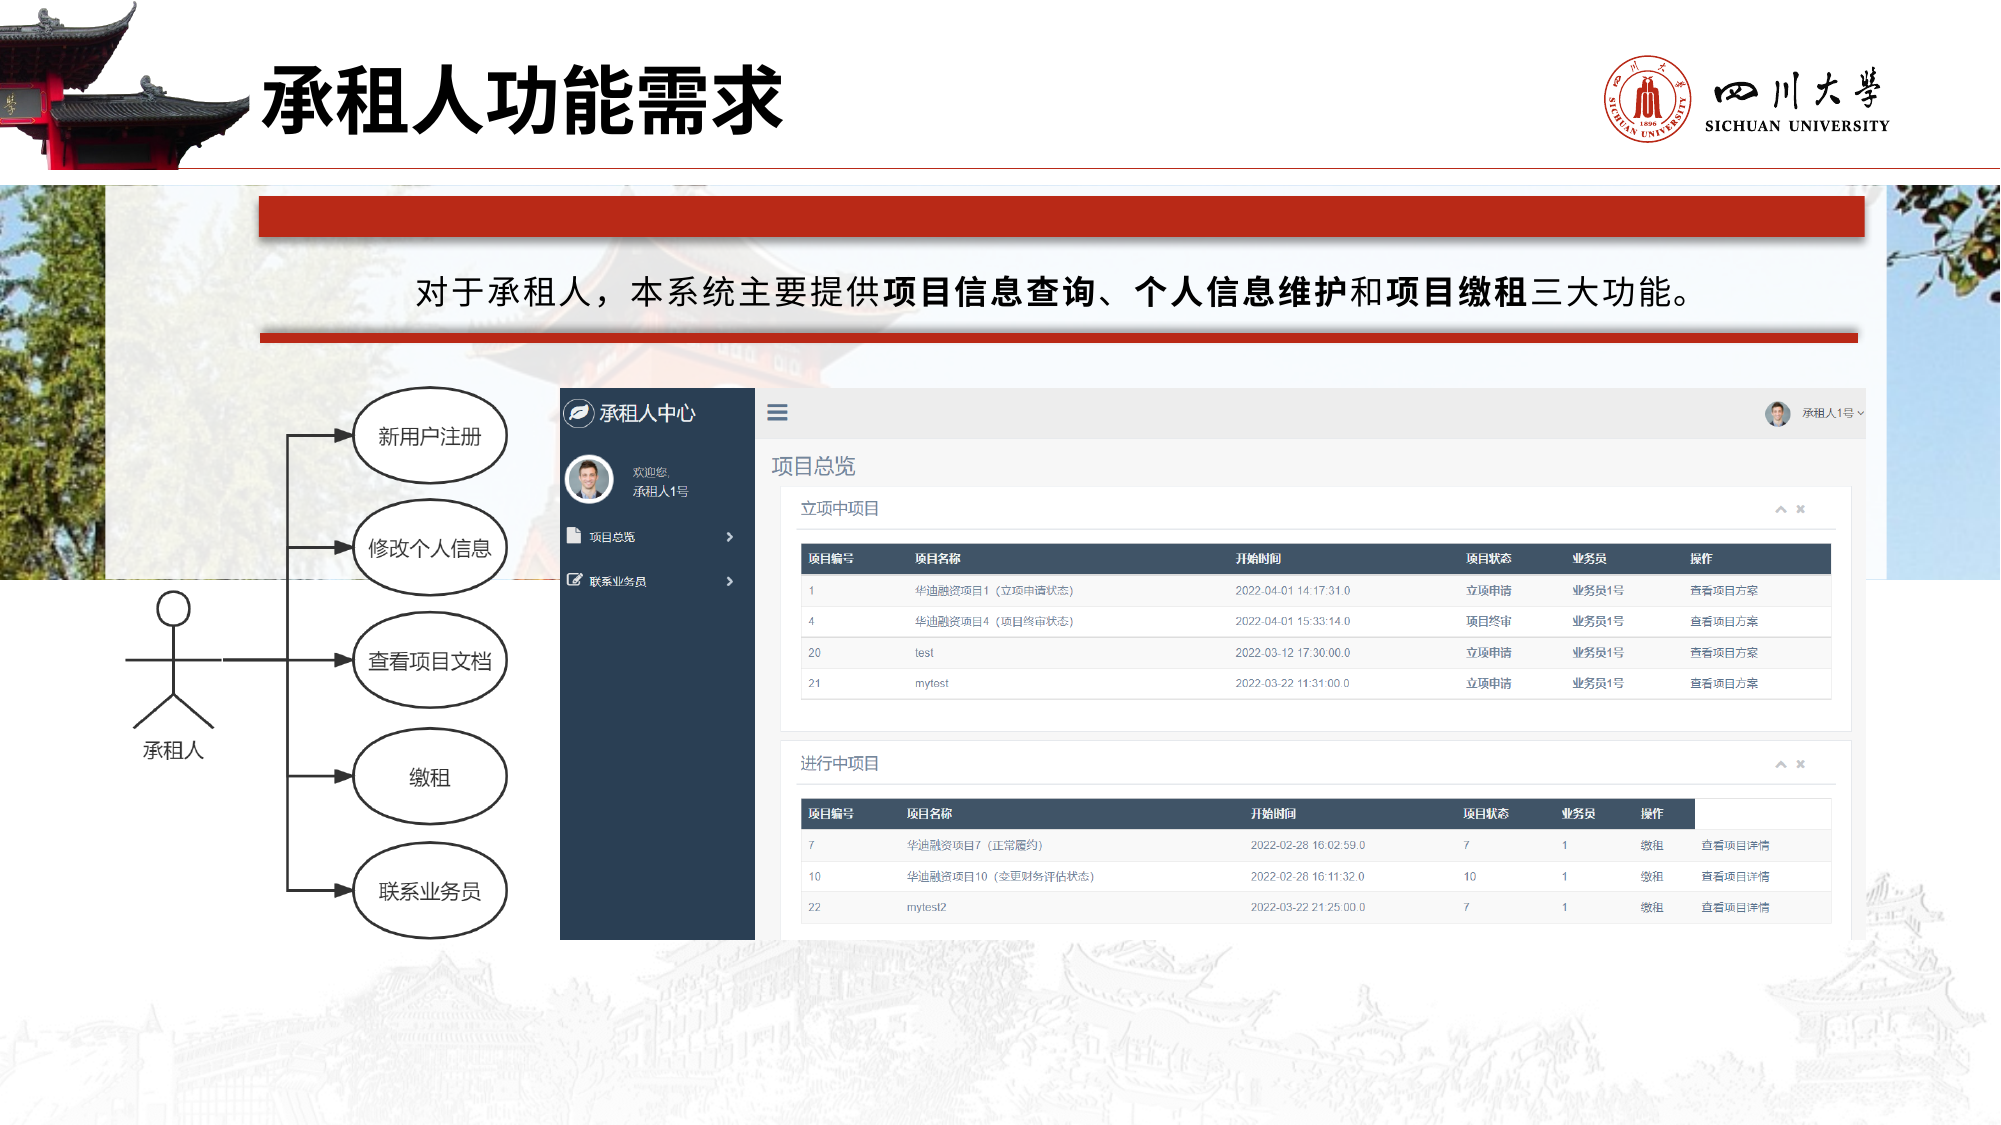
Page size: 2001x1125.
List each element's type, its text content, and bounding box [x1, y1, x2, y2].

list 承租人功能需求 [260, 55, 908, 143]
picture [0, 185, 2000, 972]
picture [0, 0, 250, 170]
